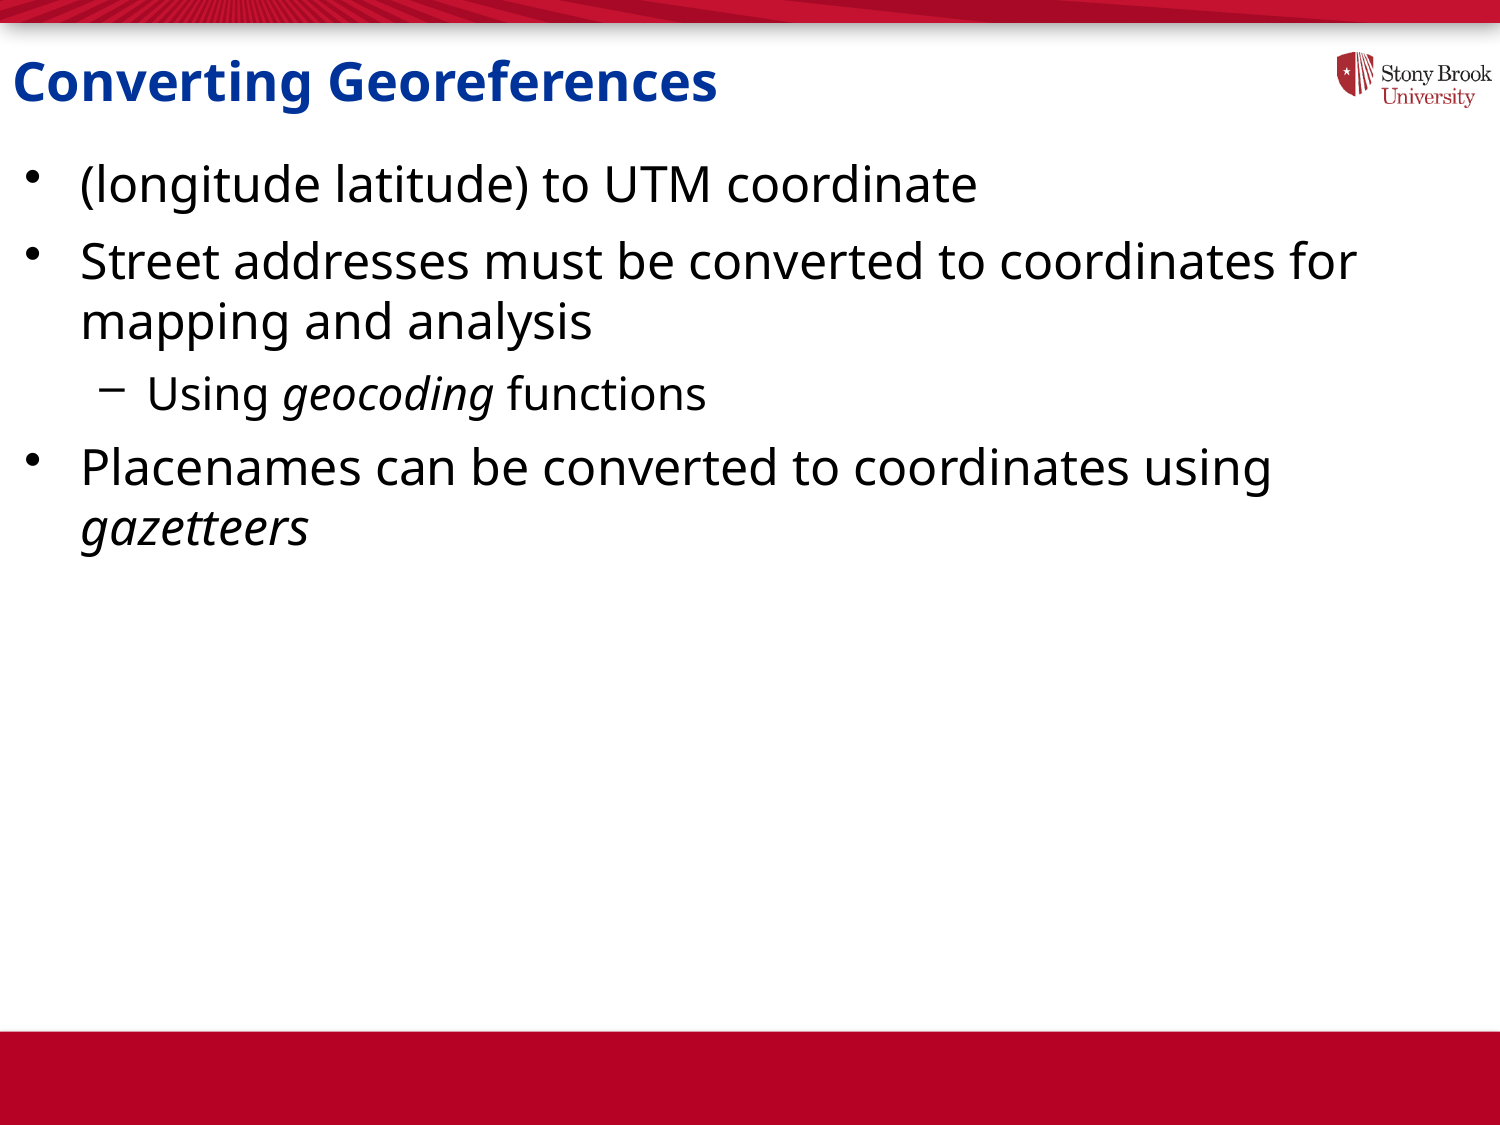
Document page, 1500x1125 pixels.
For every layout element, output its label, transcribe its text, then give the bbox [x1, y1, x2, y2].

picture [0, 0, 1500, 23]
list (longitude latitude) to UTM coordinate Street addresses must be converted to coordinates for mapping and analysis Using geocoding functions Placenames can be converted to coordinates using gazetteers [24, 152, 1479, 1026]
picture [1479, 52, 1492, 108]
title Converting Georeferences [12, 27, 1479, 146]
